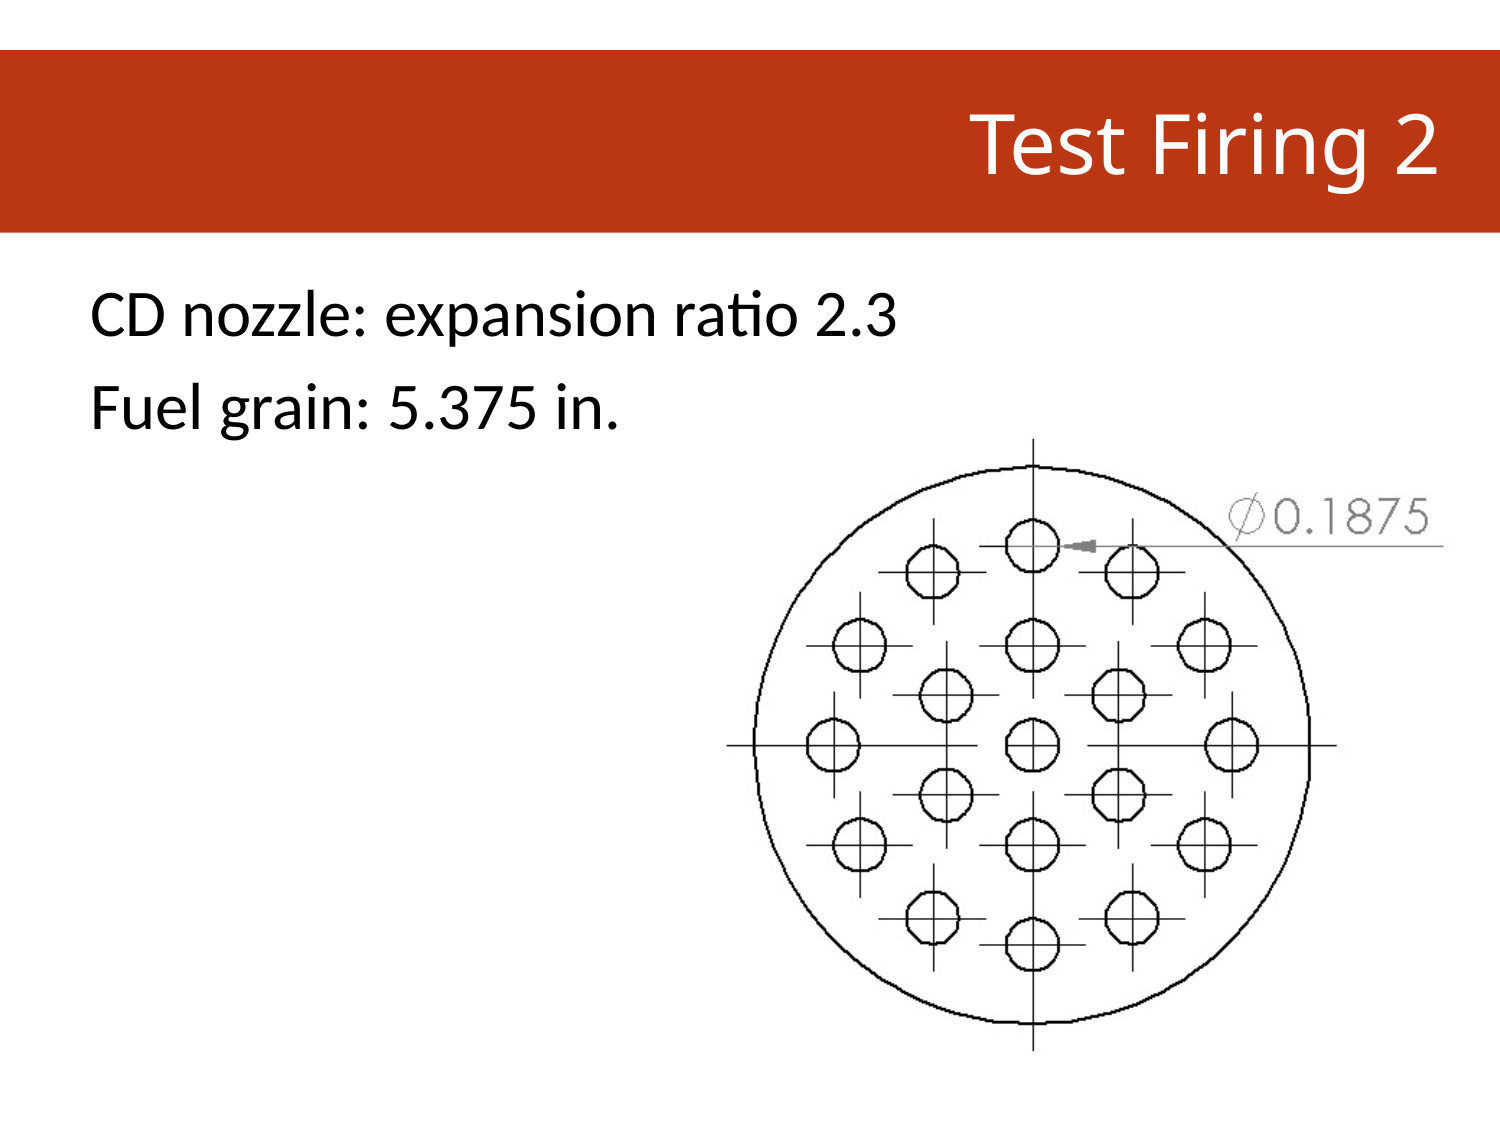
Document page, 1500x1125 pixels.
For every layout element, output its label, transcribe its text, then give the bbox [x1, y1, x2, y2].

list CD nozzle: expansion ratio 2.3 Fuel grain: 5.375 in. [75, 262, 1425, 1005]
picture [678, 387, 1500, 1099]
text_box Test Firing 2 [0, 50, 1500, 233]
